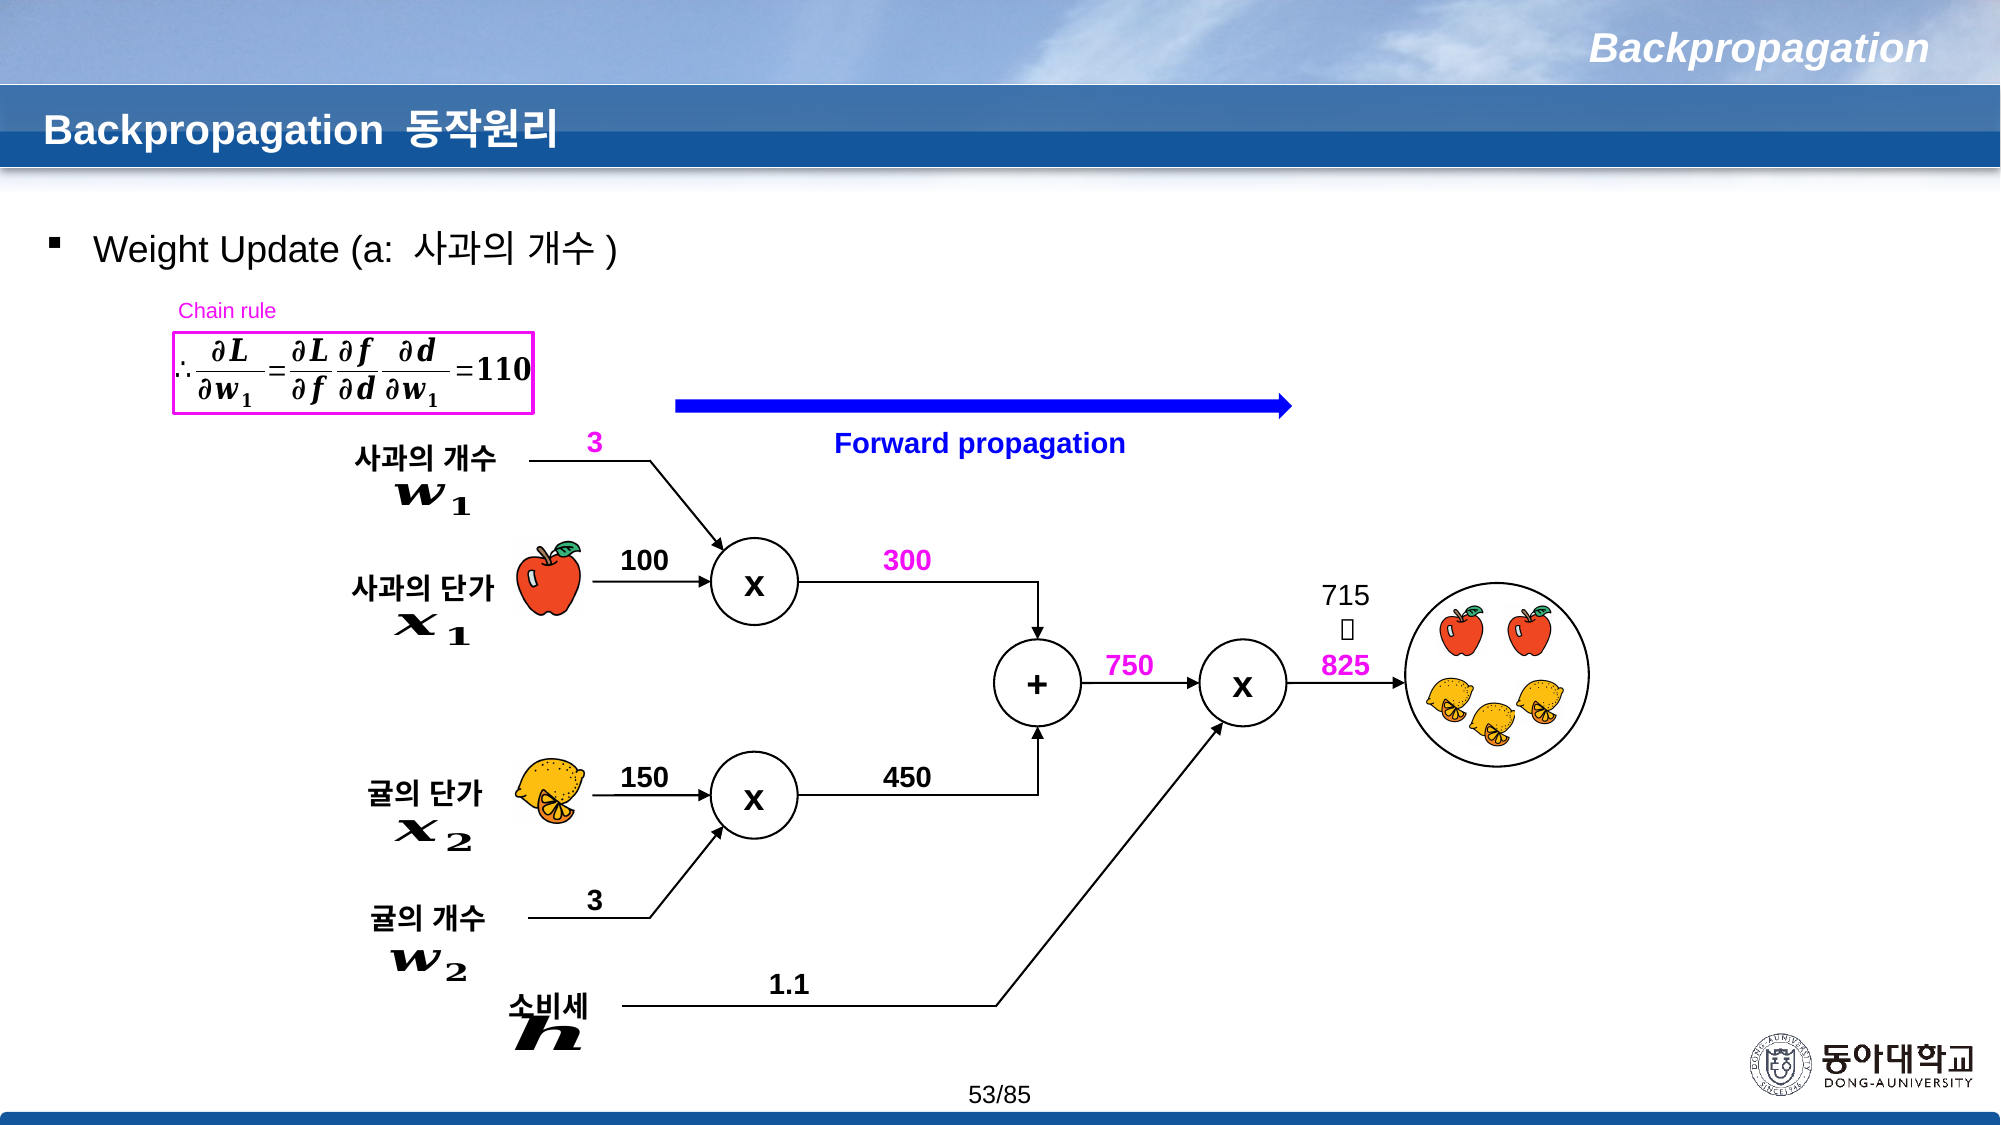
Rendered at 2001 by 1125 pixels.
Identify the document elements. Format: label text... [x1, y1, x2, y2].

text_box x [709, 750, 799, 840]
text_box [674, 390, 1294, 422]
text_box x [710, 536, 800, 627]
picture [513, 757, 587, 825]
text_box Forward propagation [819, 417, 1169, 468]
text_box 150 [605, 796, 688, 801]
text_box 귤의 개수 [355, 892, 545, 943]
text_box 750 [1090, 639, 1173, 682]
text_box [1404, 581, 1590, 768]
text_box 100 [605, 534, 688, 581]
text_box 750 [1090, 683, 1173, 689]
text_box 사과의 단가 [337, 562, 511, 613]
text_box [163, 288, 532, 412]
text_box 귤의 단가 [352, 768, 513, 818]
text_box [649, 825, 724, 919]
text_box x [1198, 638, 1288, 728]
text_box 사과의 개수 [339, 432, 529, 483]
picture [1436, 603, 1486, 657]
picture [511, 537, 585, 617]
text_box 3 [572, 415, 761, 466]
text_box 450 [868, 796, 951, 801]
text_box Weight Update (a: 사과의 개수) [31, 195, 1787, 278]
text_box 1.1 [754, 958, 943, 1005]
text_box Backpropagation [0, 13, 1945, 79]
picture [1504, 603, 1554, 657]
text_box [797, 581, 1038, 640]
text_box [797, 726, 995, 796]
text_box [649, 460, 724, 551]
picture [1742, 1024, 1983, 1110]
picture [0, 85, 2000, 167]
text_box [0, 0, 2000, 84]
text_box 3 [572, 873, 761, 924]
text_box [995, 722, 1224, 1007]
text_box 300 [868, 534, 951, 581]
picture [1425, 677, 1565, 747]
text_box 150 [605, 751, 688, 795]
text_box + [992, 638, 1082, 722]
text_box Backpropagation 동작원리 [28, 95, 575, 161]
text_box 소비세 [493, 980, 683, 1031]
text_box 715  825 [1306, 683, 1389, 689]
text_box 715  825 [1306, 568, 1389, 682]
